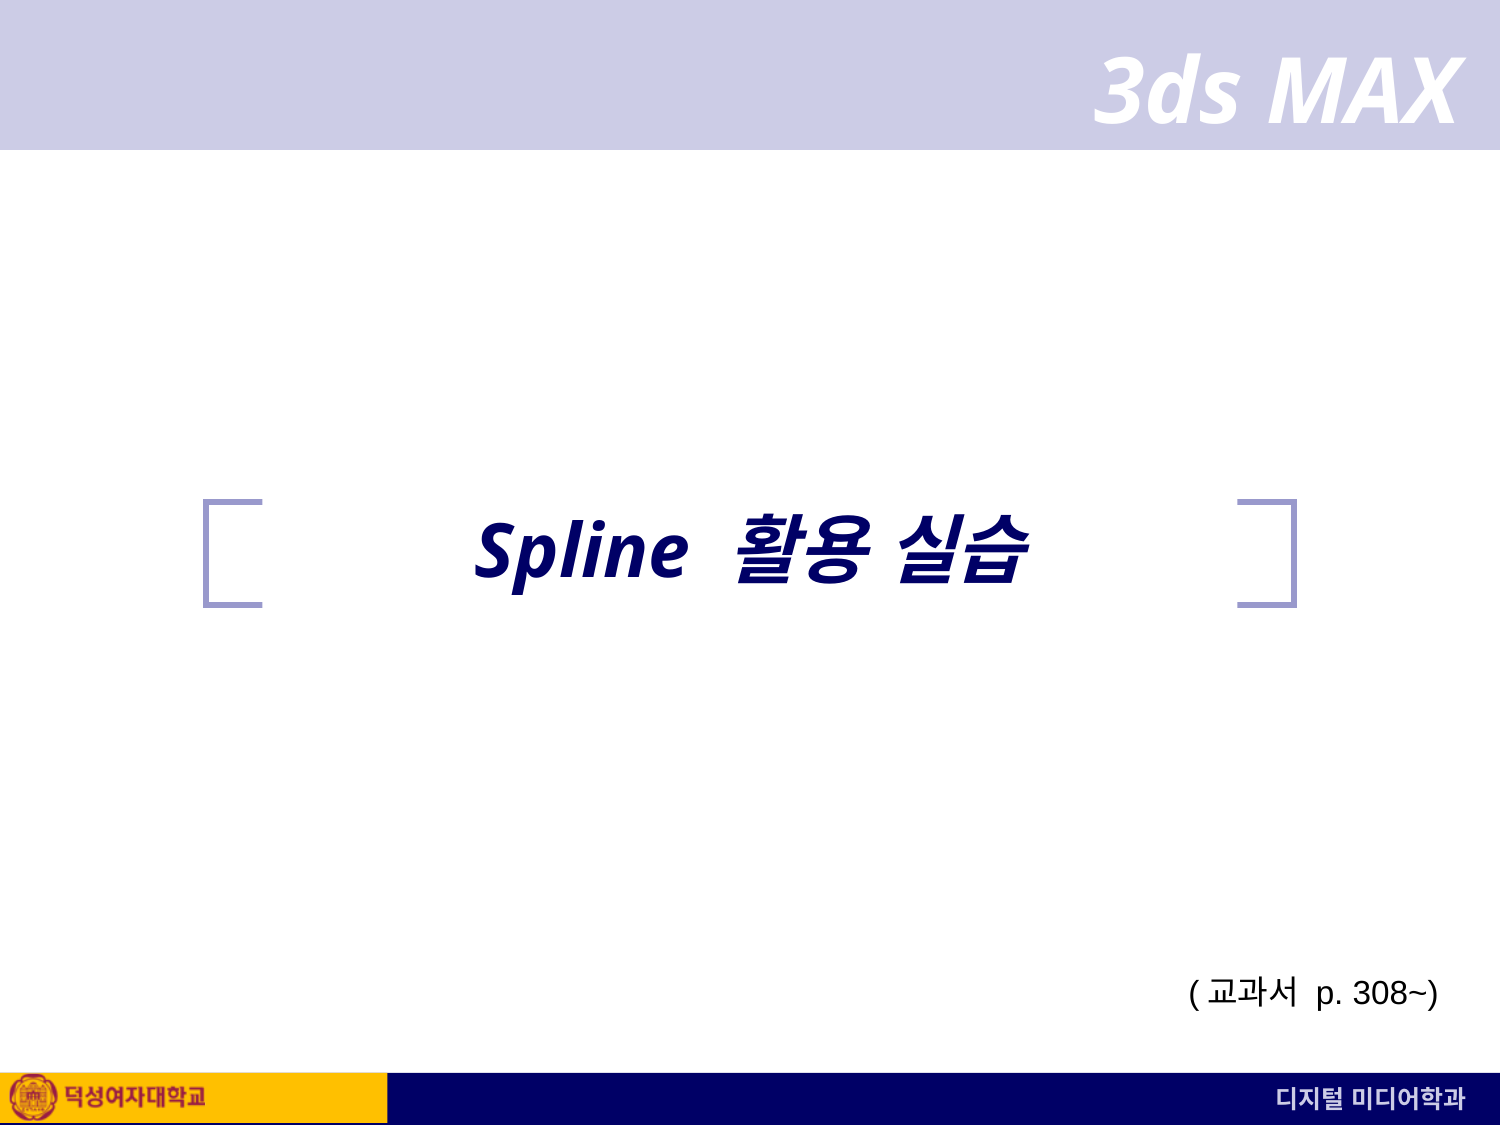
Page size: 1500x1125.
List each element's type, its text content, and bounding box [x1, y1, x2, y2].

text_box (교과서 p. 308~) [1173, 964, 1454, 1019]
picture [0, 1034, 229, 1125]
title Spline 활용 실습 [262, 441, 1238, 655]
